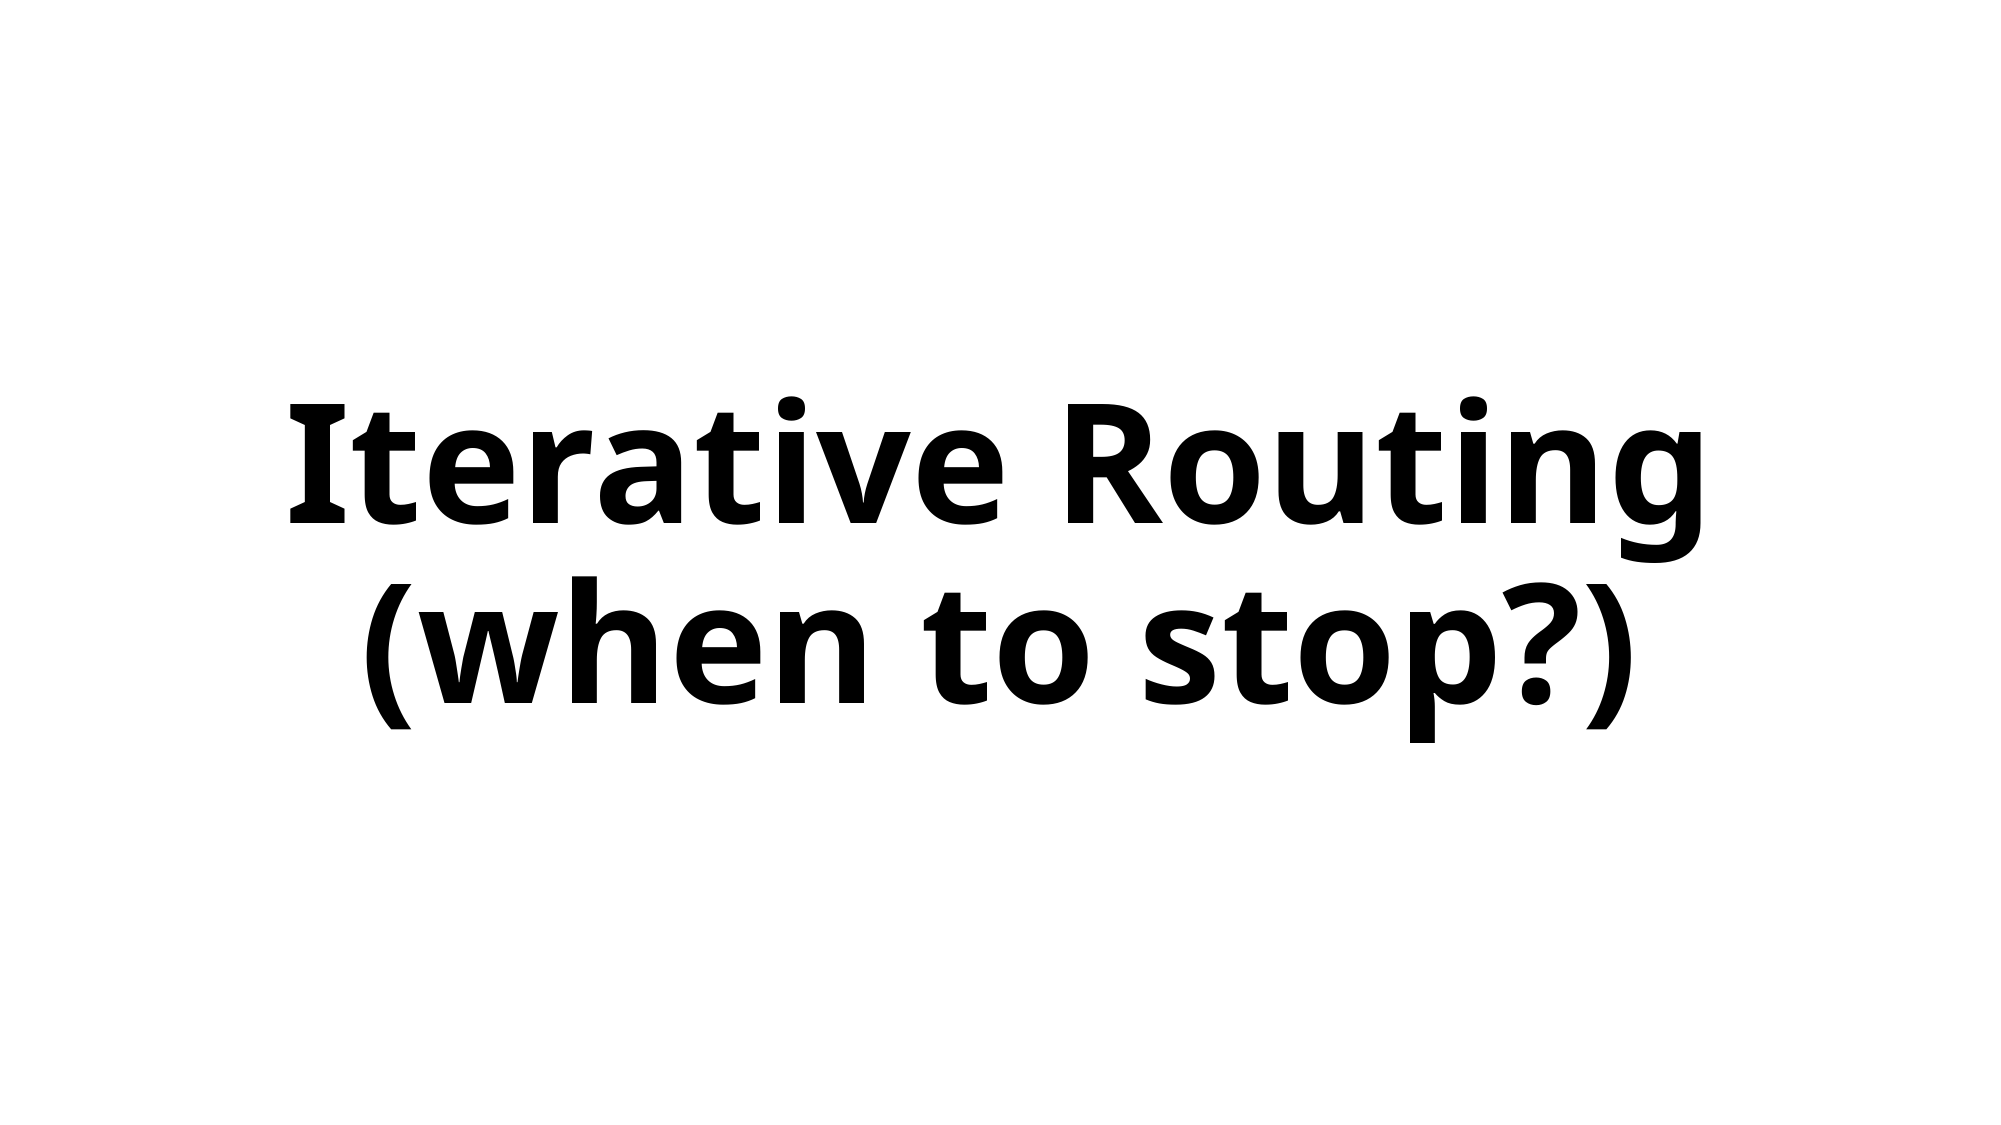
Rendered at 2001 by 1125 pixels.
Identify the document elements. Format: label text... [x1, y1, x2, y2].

title Iterative Routing (when to stop?) [249, 184, 1750, 748]
